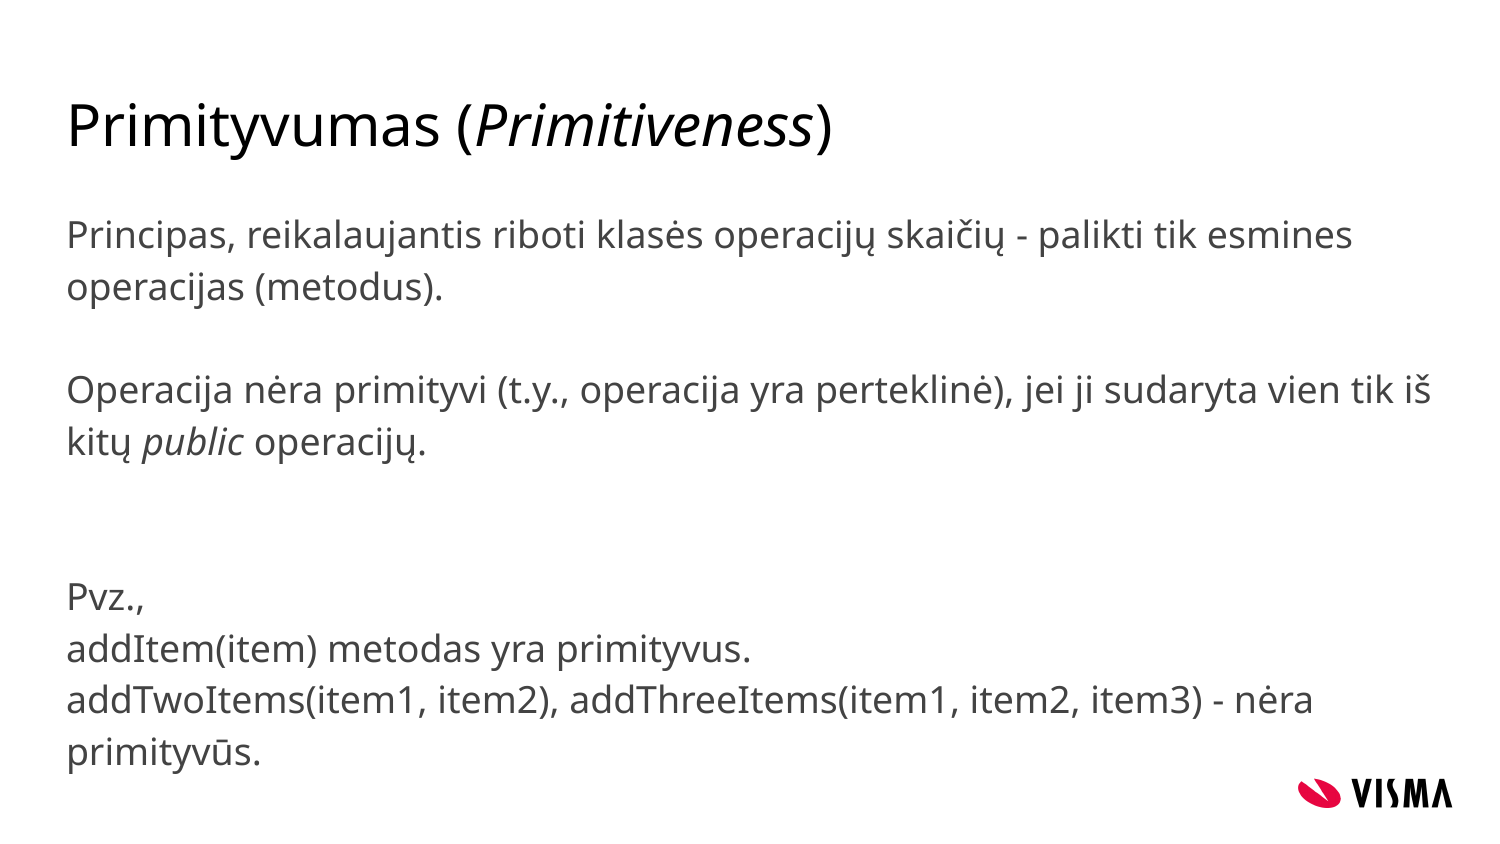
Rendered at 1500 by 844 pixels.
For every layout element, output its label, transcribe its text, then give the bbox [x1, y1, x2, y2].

title Primityvumas (Primitiveness) [51, 72, 1449, 167]
picture [1280, 756, 1473, 829]
list Principas, reikalaujantis riboti klasės operacijų skaičių - palikti tik esmines operacijas (metodus). Operacija nėra primityvi (t.y., operacija yra perteklinė), jei ji sudaryta vien tik iš kitų public operacijų. Pvz., addItem(item) metodas yra primityvus. addTwoItems(item1, item2), addThreeItems(item1, item2, item3) - nėra primityvūs. [51, 189, 1449, 750]
